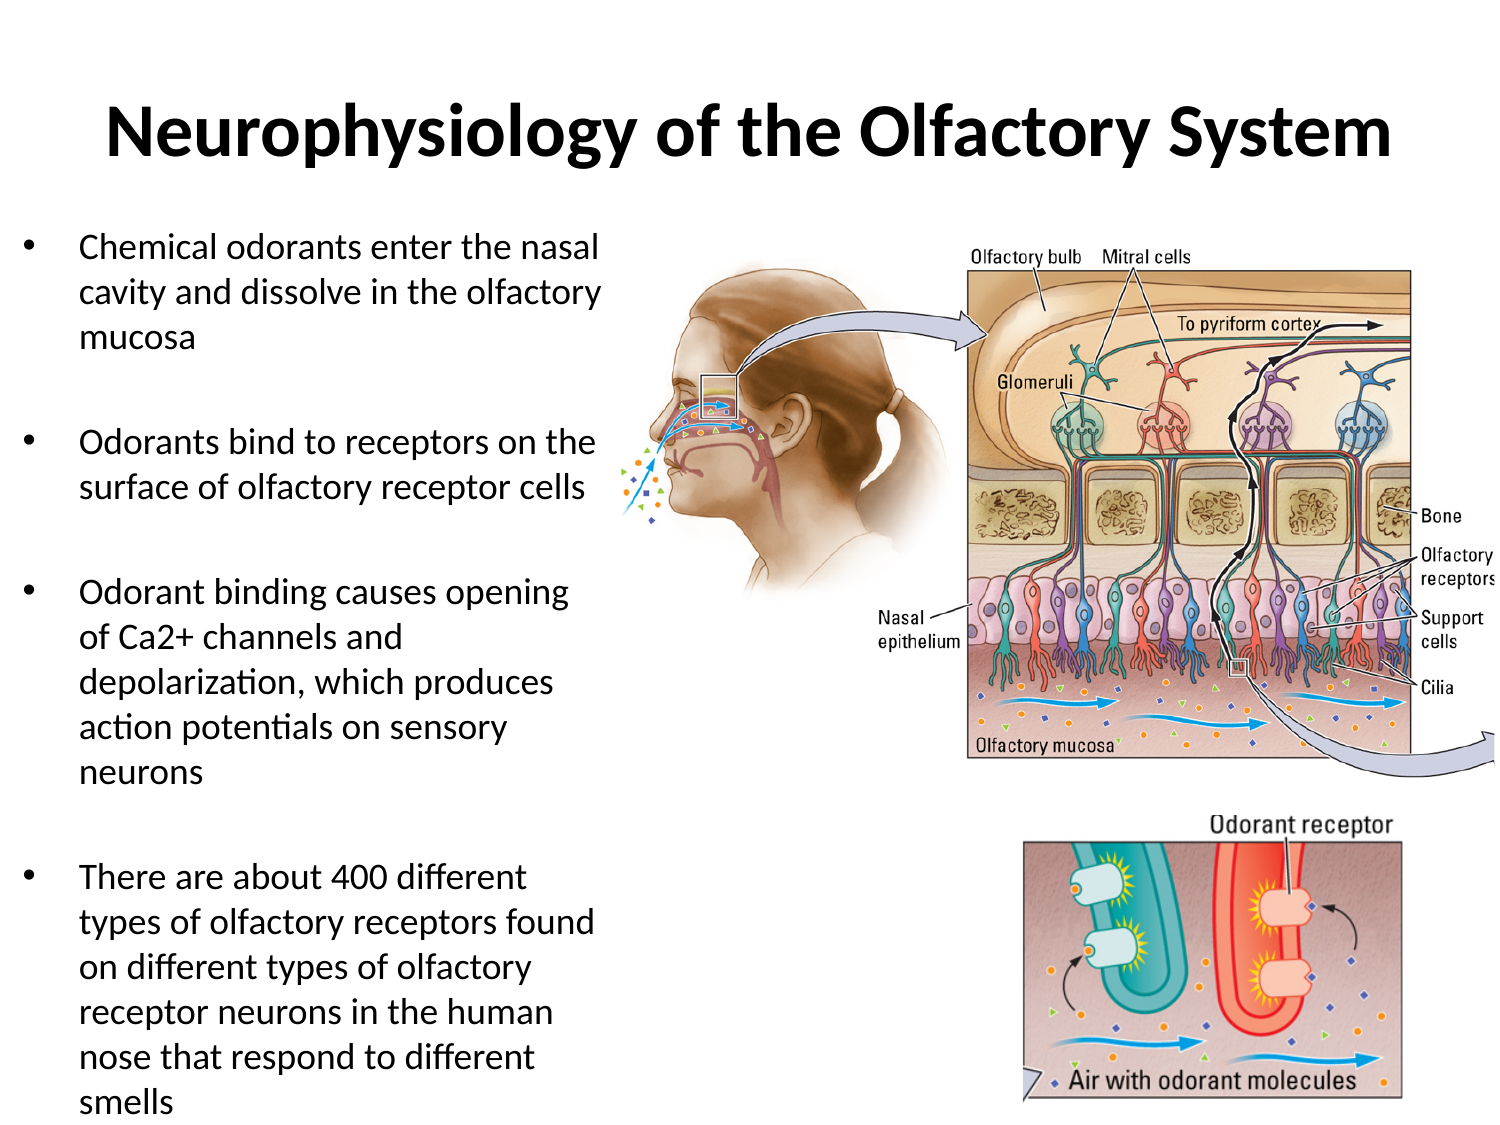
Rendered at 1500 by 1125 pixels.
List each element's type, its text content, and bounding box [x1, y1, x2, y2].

picture [612, 245, 1495, 779]
picture [1022, 815, 1403, 1125]
title Neurophysiology of the Olfactory System [75, 32, 1425, 220]
list Chemical odorants enter the nasal cavity and dissolve in the olfactory mucosa Odorants bind to receptors on the surface of olfactory receptor cells Odorant binding causes opening of Ca2+ channels and depolarization, which produces action potentials on sensory neurons There are about 400 different types of olfactory receptors found on different types of olfactory receptor neurons in the human nose that respond to different smells [7, 214, 623, 1093]
